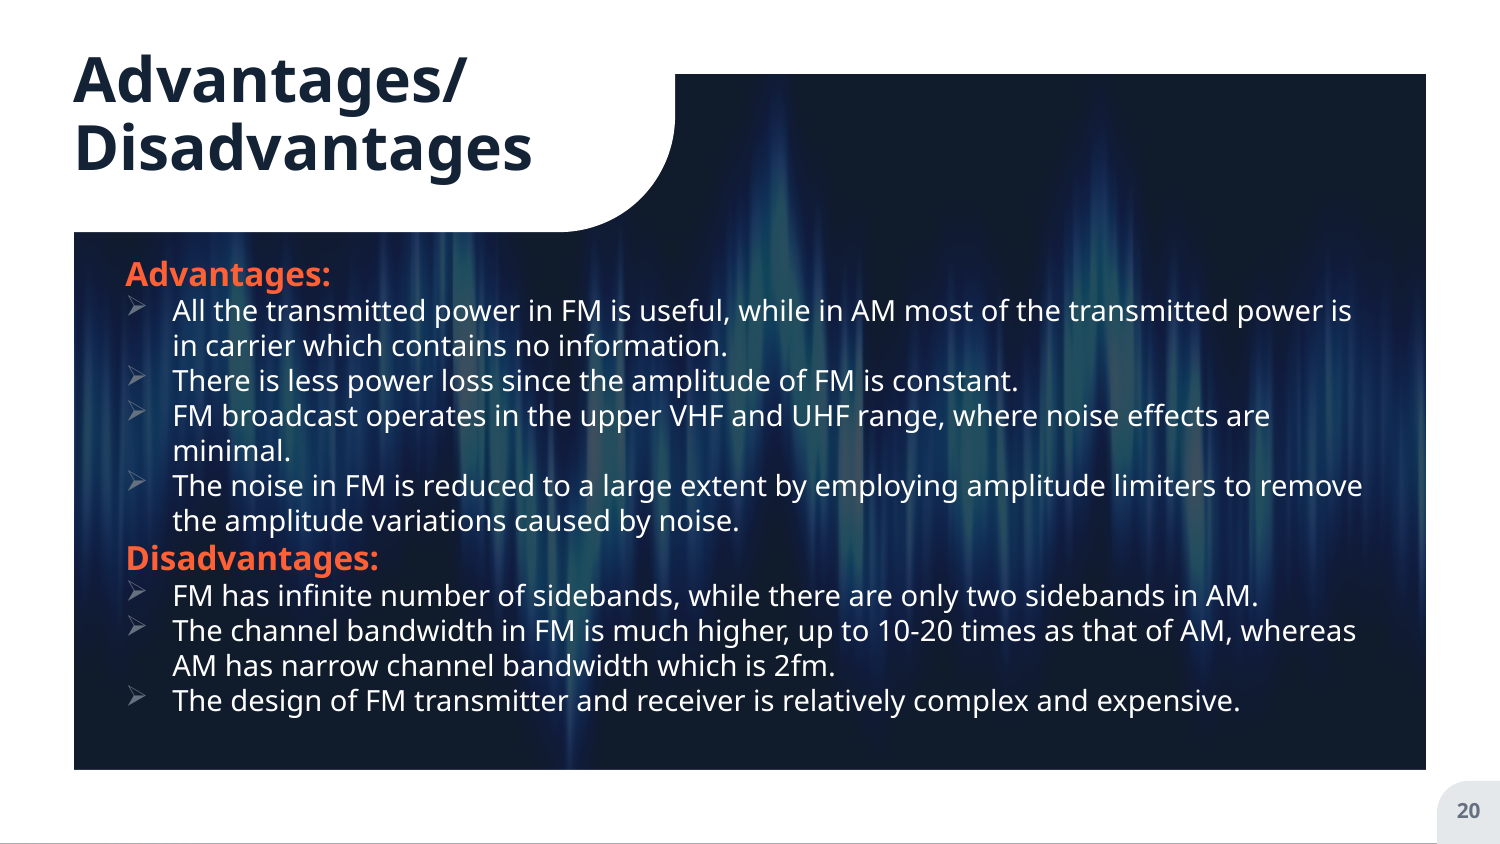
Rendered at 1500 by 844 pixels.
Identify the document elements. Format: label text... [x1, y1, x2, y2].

title Advantages/ Disadvantages [73, 32, 635, 265]
slide_number 20 [1437, 780, 1500, 844]
text_box Advantages: All the transmitted power in FM is useful, while in AM most of the transmitted power is in carrier which contains no information. There is less power loss since the amplitude of FM is constant. FM broadcast operates in the upper VHF and UHF range, where noise effects are minimal. The noise in FM is reduced to a large extent by employing amplitude limiters to remove the amplitude variations caused by noise. Disadvantages: FM has infinite number of sidebands, while there are only two sidebands in AM. The channel bandwidth in FM is much higher, up to 10-20 times as that of AM, whereas AM has narrow channel bandwidth which is 2fm. The design of FM transmitter and receiver is relatively complex and expensive. [110, 245, 1391, 760]
